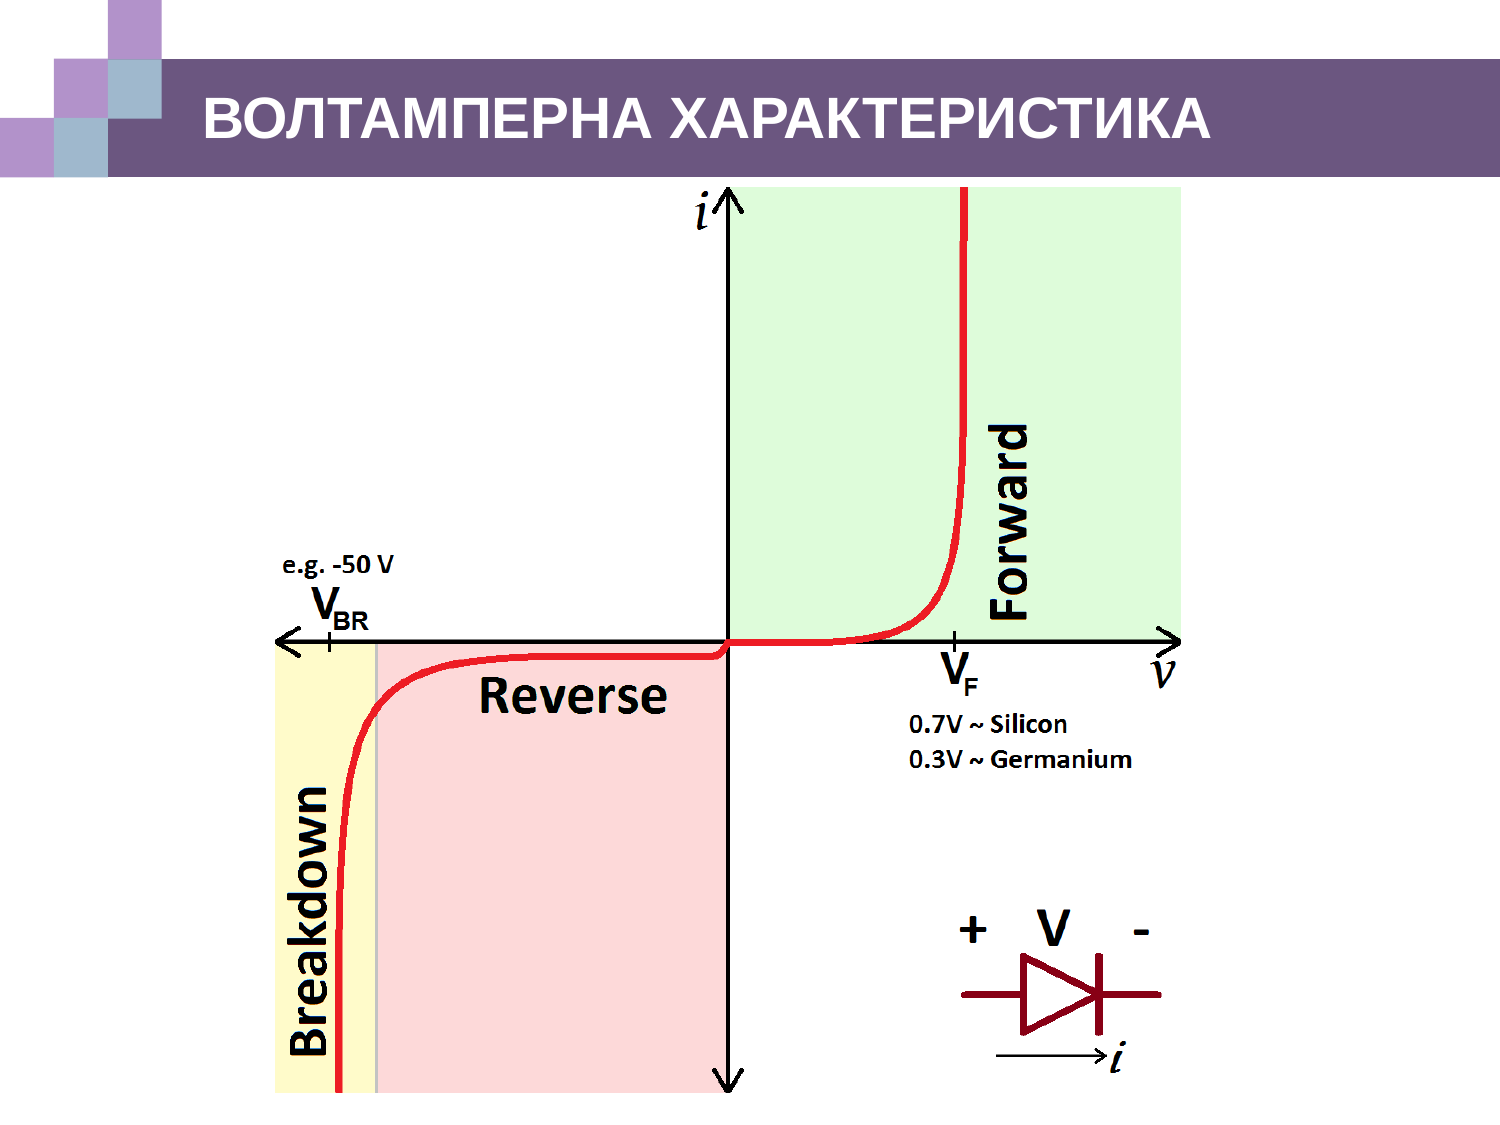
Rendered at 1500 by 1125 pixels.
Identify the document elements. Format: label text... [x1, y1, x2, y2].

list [274, 187, 1181, 1094]
title ВОЛТАМПЕРНА ХАРАКТЕРИСТИКА [187, 74, 1401, 156]
